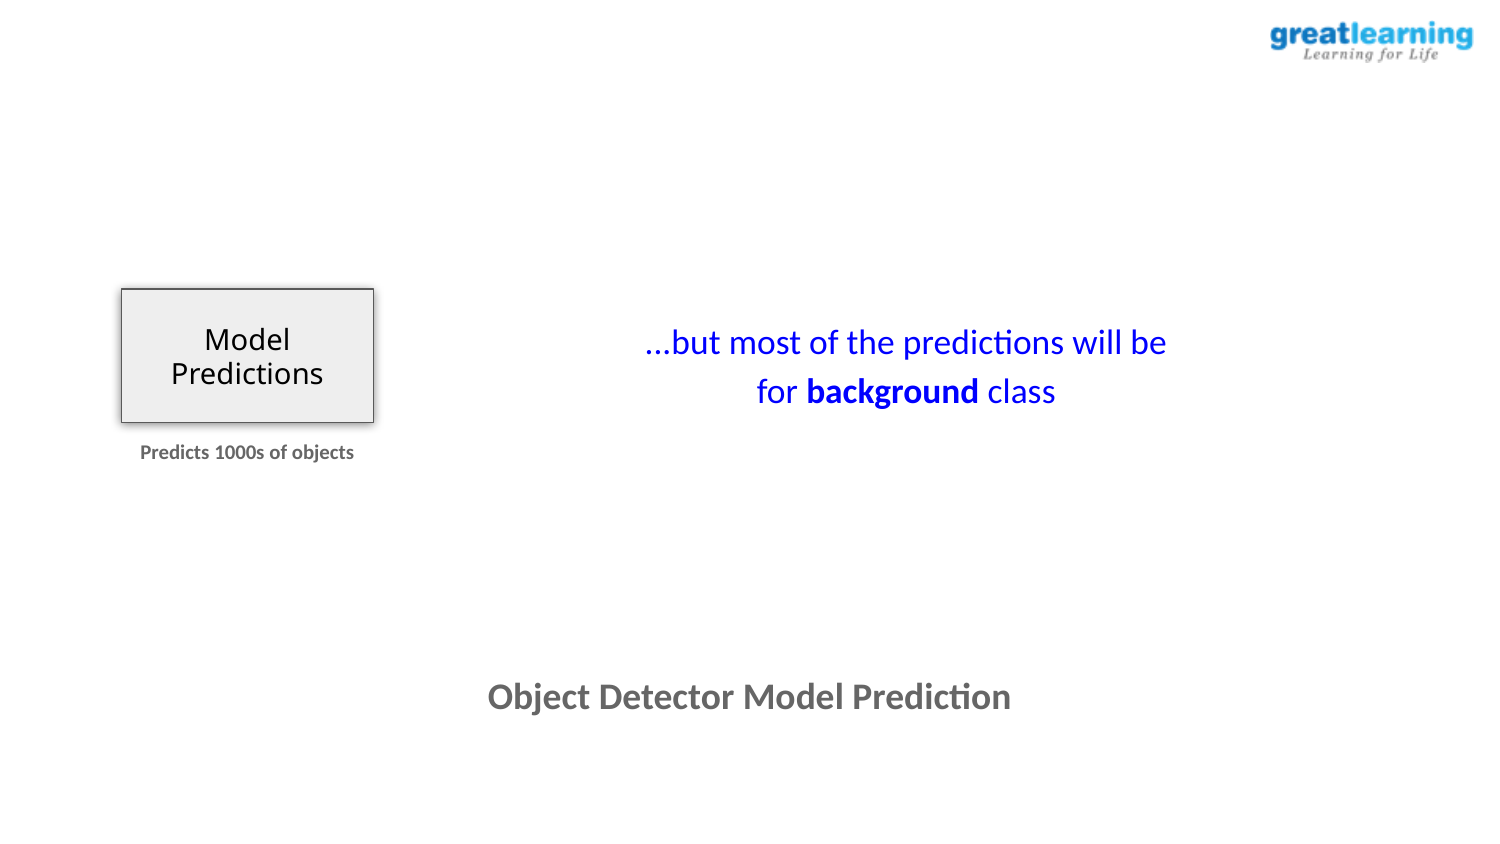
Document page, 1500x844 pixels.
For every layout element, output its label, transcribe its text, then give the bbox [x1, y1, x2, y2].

text_box Predicts 1000s of objects [121, 422, 374, 480]
text_box Object Detector Model Prediction [442, 644, 1057, 746]
text_box ...but most of the predictions will be for background class [616, 273, 1197, 451]
text_box Model Predictions [121, 289, 374, 422]
picture [1270, 20, 1474, 63]
